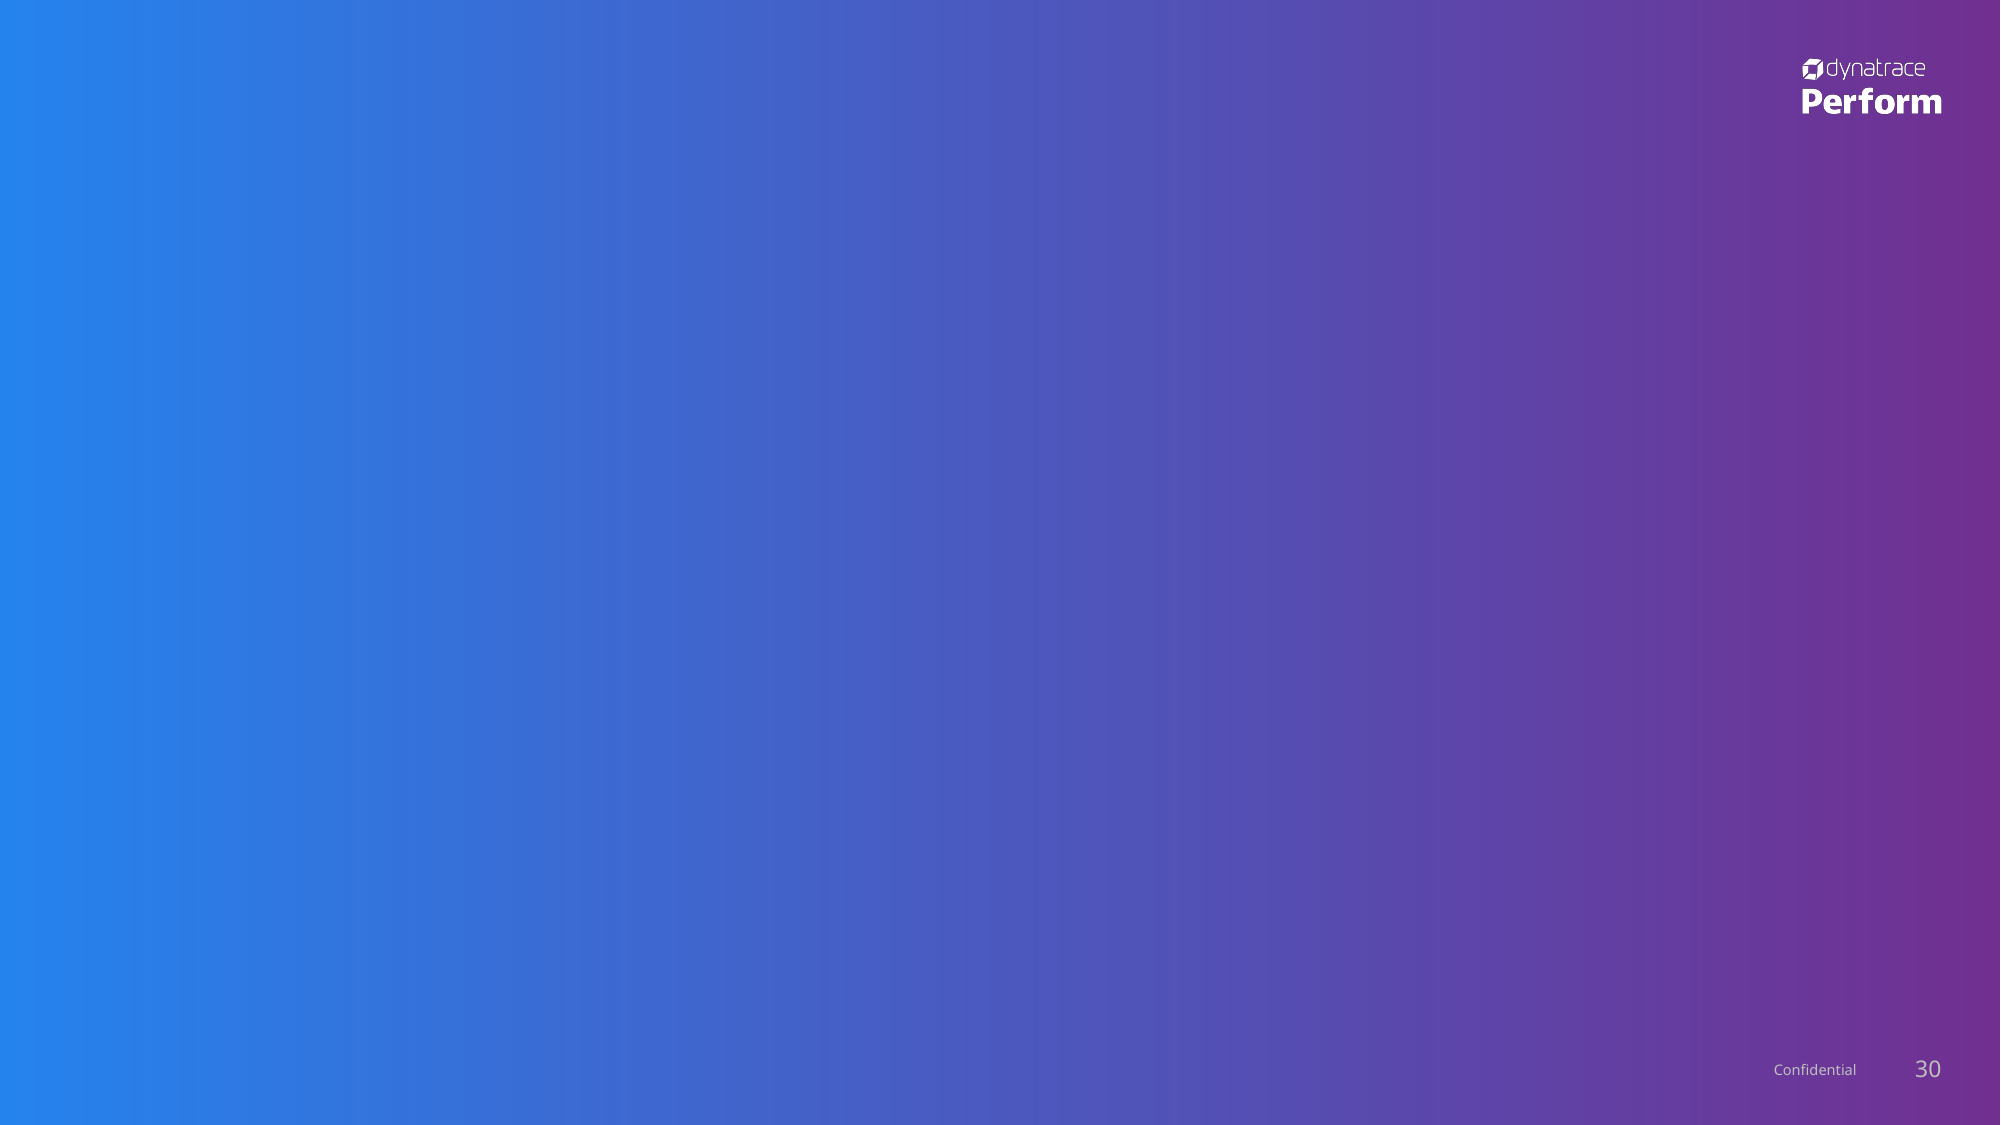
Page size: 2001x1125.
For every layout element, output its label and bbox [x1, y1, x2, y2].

picture [1797, 51, 1945, 125]
